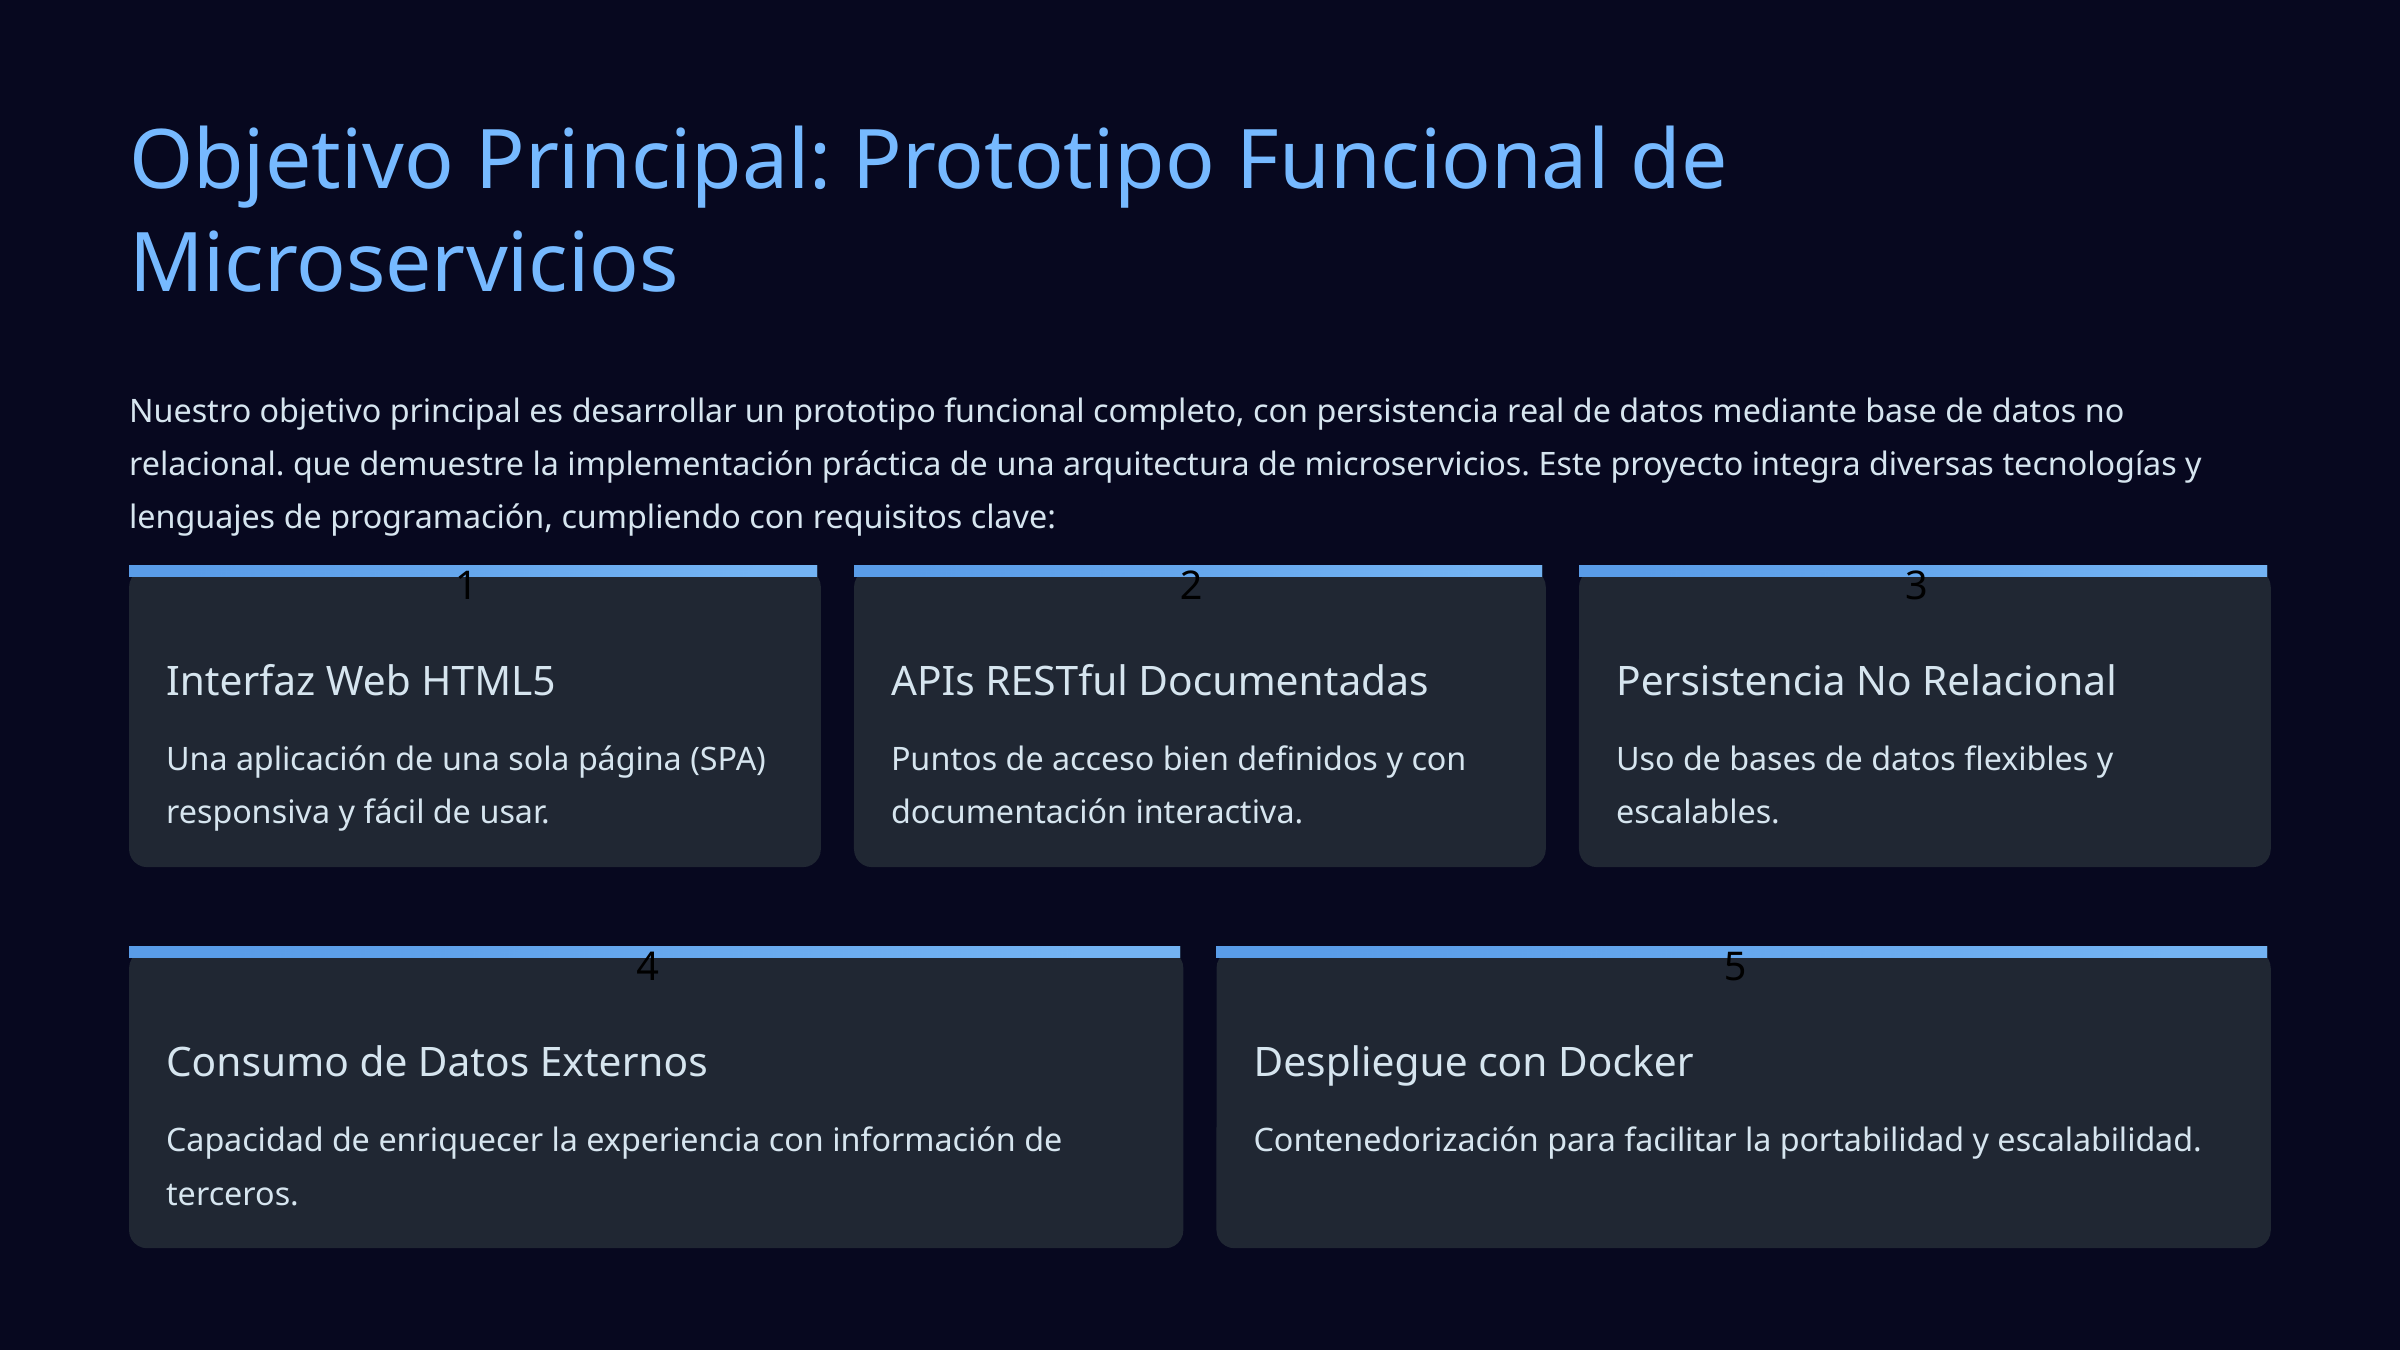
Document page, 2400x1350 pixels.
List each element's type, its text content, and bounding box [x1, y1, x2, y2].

picture [1578, 519, 2271, 619]
text_box Capacidad de enriquecer la experiencia con información de terceros. [166, 1105, 1147, 1212]
picture [1216, 900, 2271, 1000]
text_box Puntos de acceso bien definidos y con documentación interactiva. [891, 723, 1509, 831]
text_box Uso de bases de datos flexibles y escalables. [1615, 723, 2234, 831]
text_box Contenedorización para facilitar la portabilidad y escalabilidad. [1253, 1104, 2234, 1159]
text_box Consumo de Datos Externos [166, 1033, 711, 1086]
text_box [129, 581, 821, 868]
text_box [1578, 581, 2271, 868]
picture [129, 900, 1184, 1000]
text_box Despliegue con Docker [1253, 1033, 1696, 1086]
text_box APIs RESTful Documentadas [891, 652, 1456, 704]
text_box Nuestro objetivo principal es desarrollar un prototipo funcional completo, con persistencia real de datos mediante base de datos no relacional. que demuestre la implementación práctica de una arquitectura de microservicios. Este proyecto integra diversas tecnologías y lenguajes de programación, cumpliendo con requisitos clave: [129, 375, 2271, 482]
text_box Una aplicación de una sola página (SPA) responsiva y fácil de usar. [166, 723, 784, 831]
text_box Interfaz Web HTML5 [166, 652, 582, 704]
text_box Persistencia No Relacional [1615, 652, 2139, 704]
picture [129, 519, 821, 619]
text_box Objetivo Principal: Prototipo Funcional de Microservicios [129, 101, 2271, 310]
picture [854, 519, 1546, 619]
text_box [129, 962, 1184, 1249]
text_box [1216, 962, 2271, 1249]
text_box [853, 581, 1546, 868]
